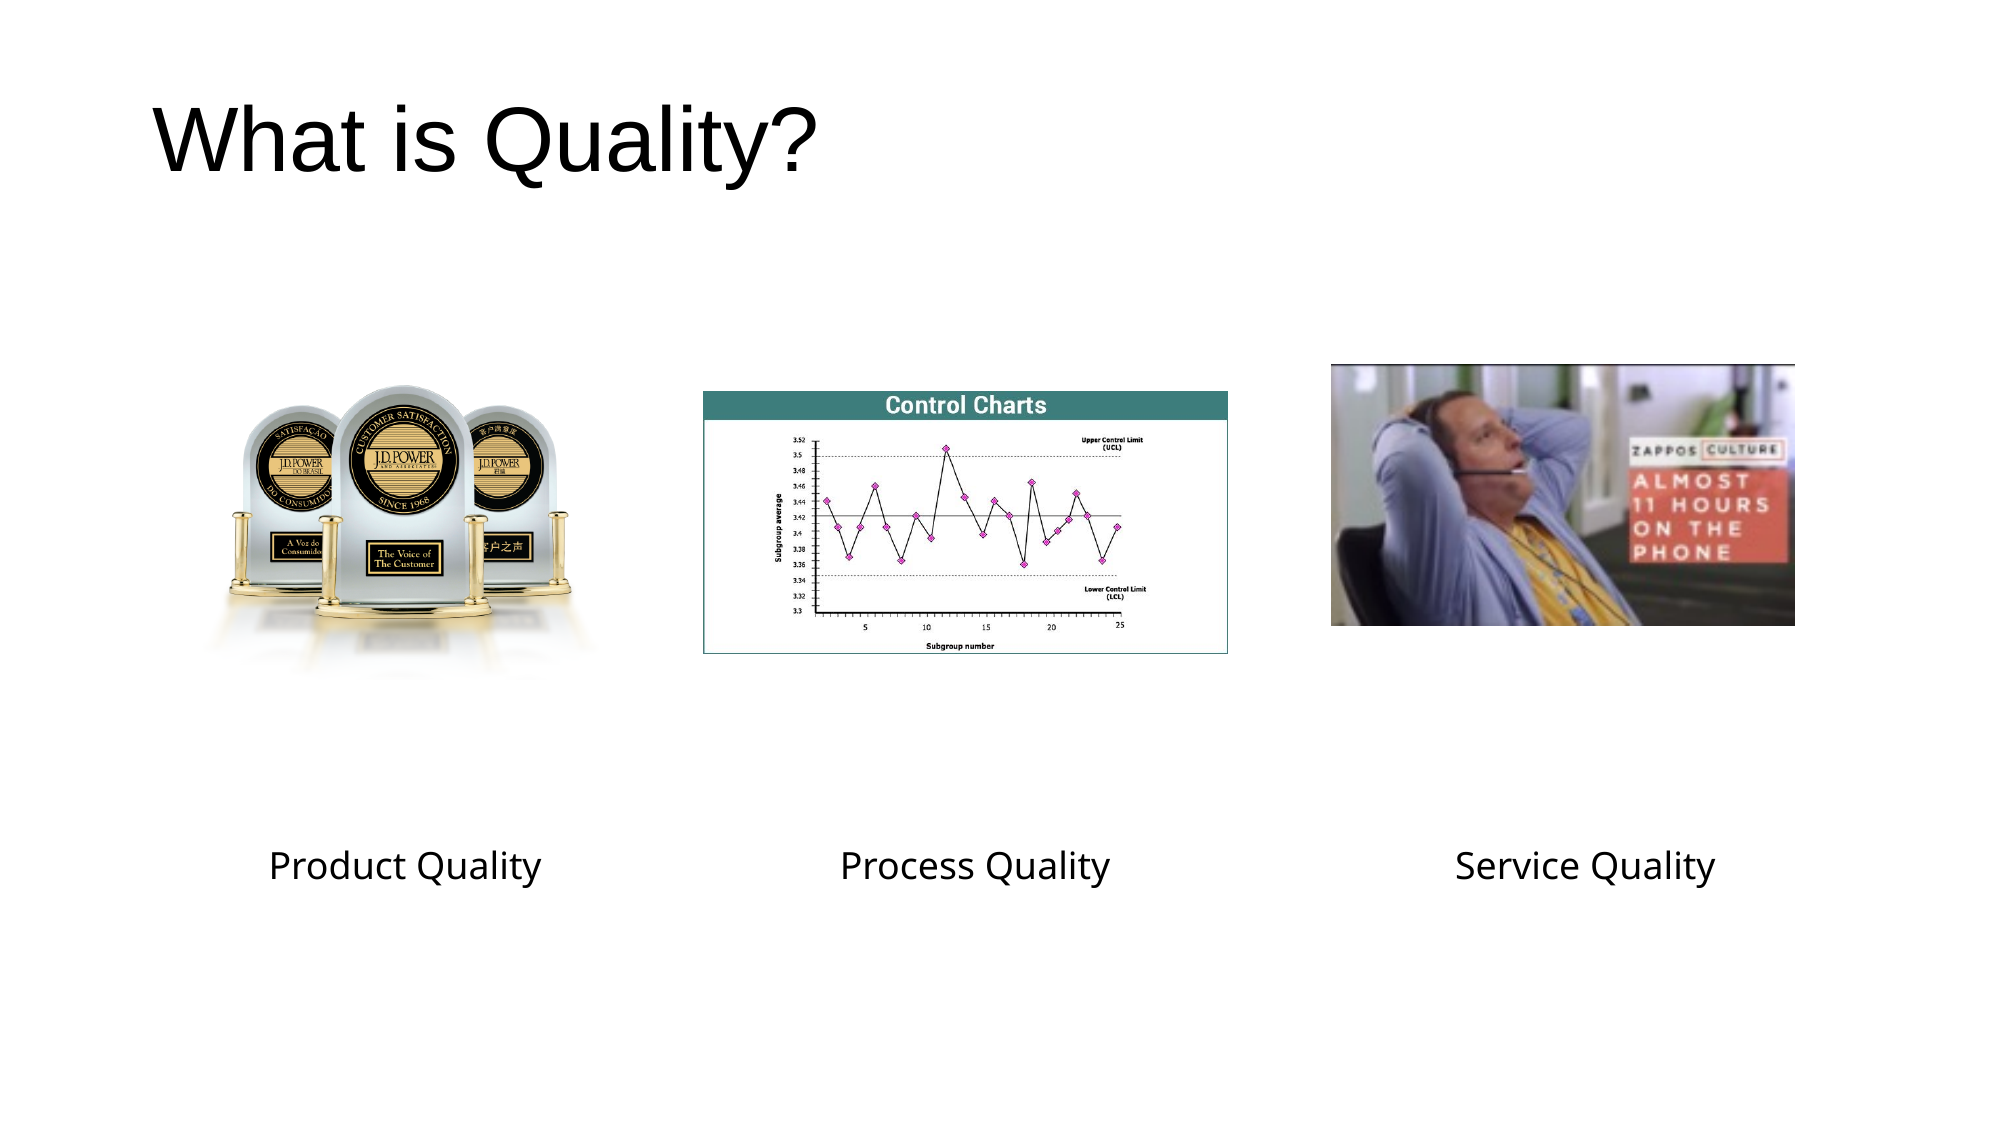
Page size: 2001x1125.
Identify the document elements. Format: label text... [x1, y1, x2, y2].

text_box Service Quality [1440, 834, 1731, 895]
text_box Product Quality [253, 834, 557, 894]
picture [200, 363, 601, 681]
picture [702, 390, 1229, 654]
title What is Quality? [137, 74, 1863, 211]
text_box Process Quality [825, 834, 1126, 894]
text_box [1330, 363, 1796, 627]
